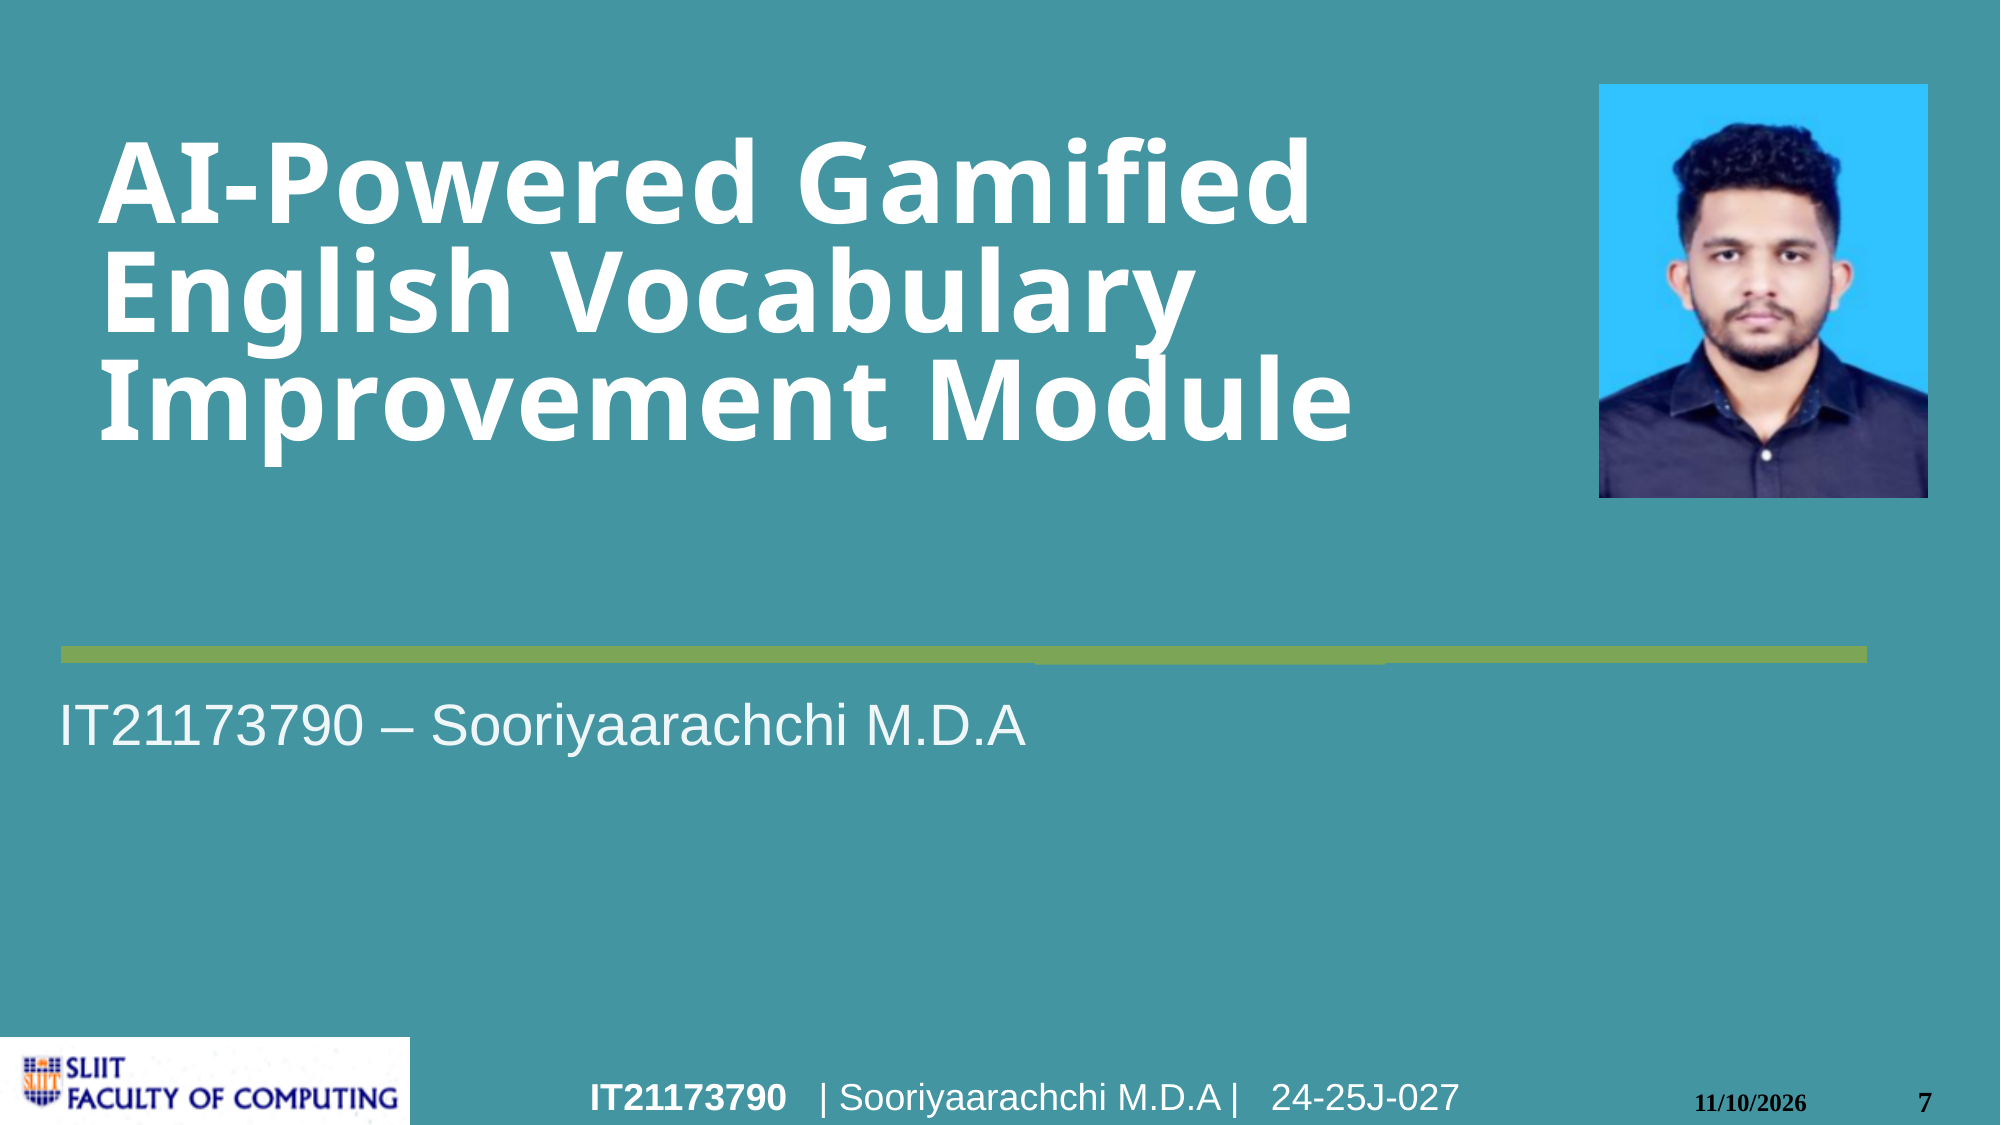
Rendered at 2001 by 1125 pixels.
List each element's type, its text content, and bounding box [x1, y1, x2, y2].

text_box IT21173790 – Sooriyaarachchi M.D.A [44, 687, 1745, 934]
text_box IT21173790 | Sooriyaarachchi M.D.A | 24-25J-027 [465, 1064, 1585, 1125]
text_box 7 [1903, 1076, 1989, 1117]
picture [0, 1037, 410, 1125]
text_box 4/15/2025 [1679, 1079, 1896, 1120]
picture [1599, 84, 1928, 498]
title AI-Powered Gamified English Vocabulary Improvement Module [98, 115, 1483, 597]
